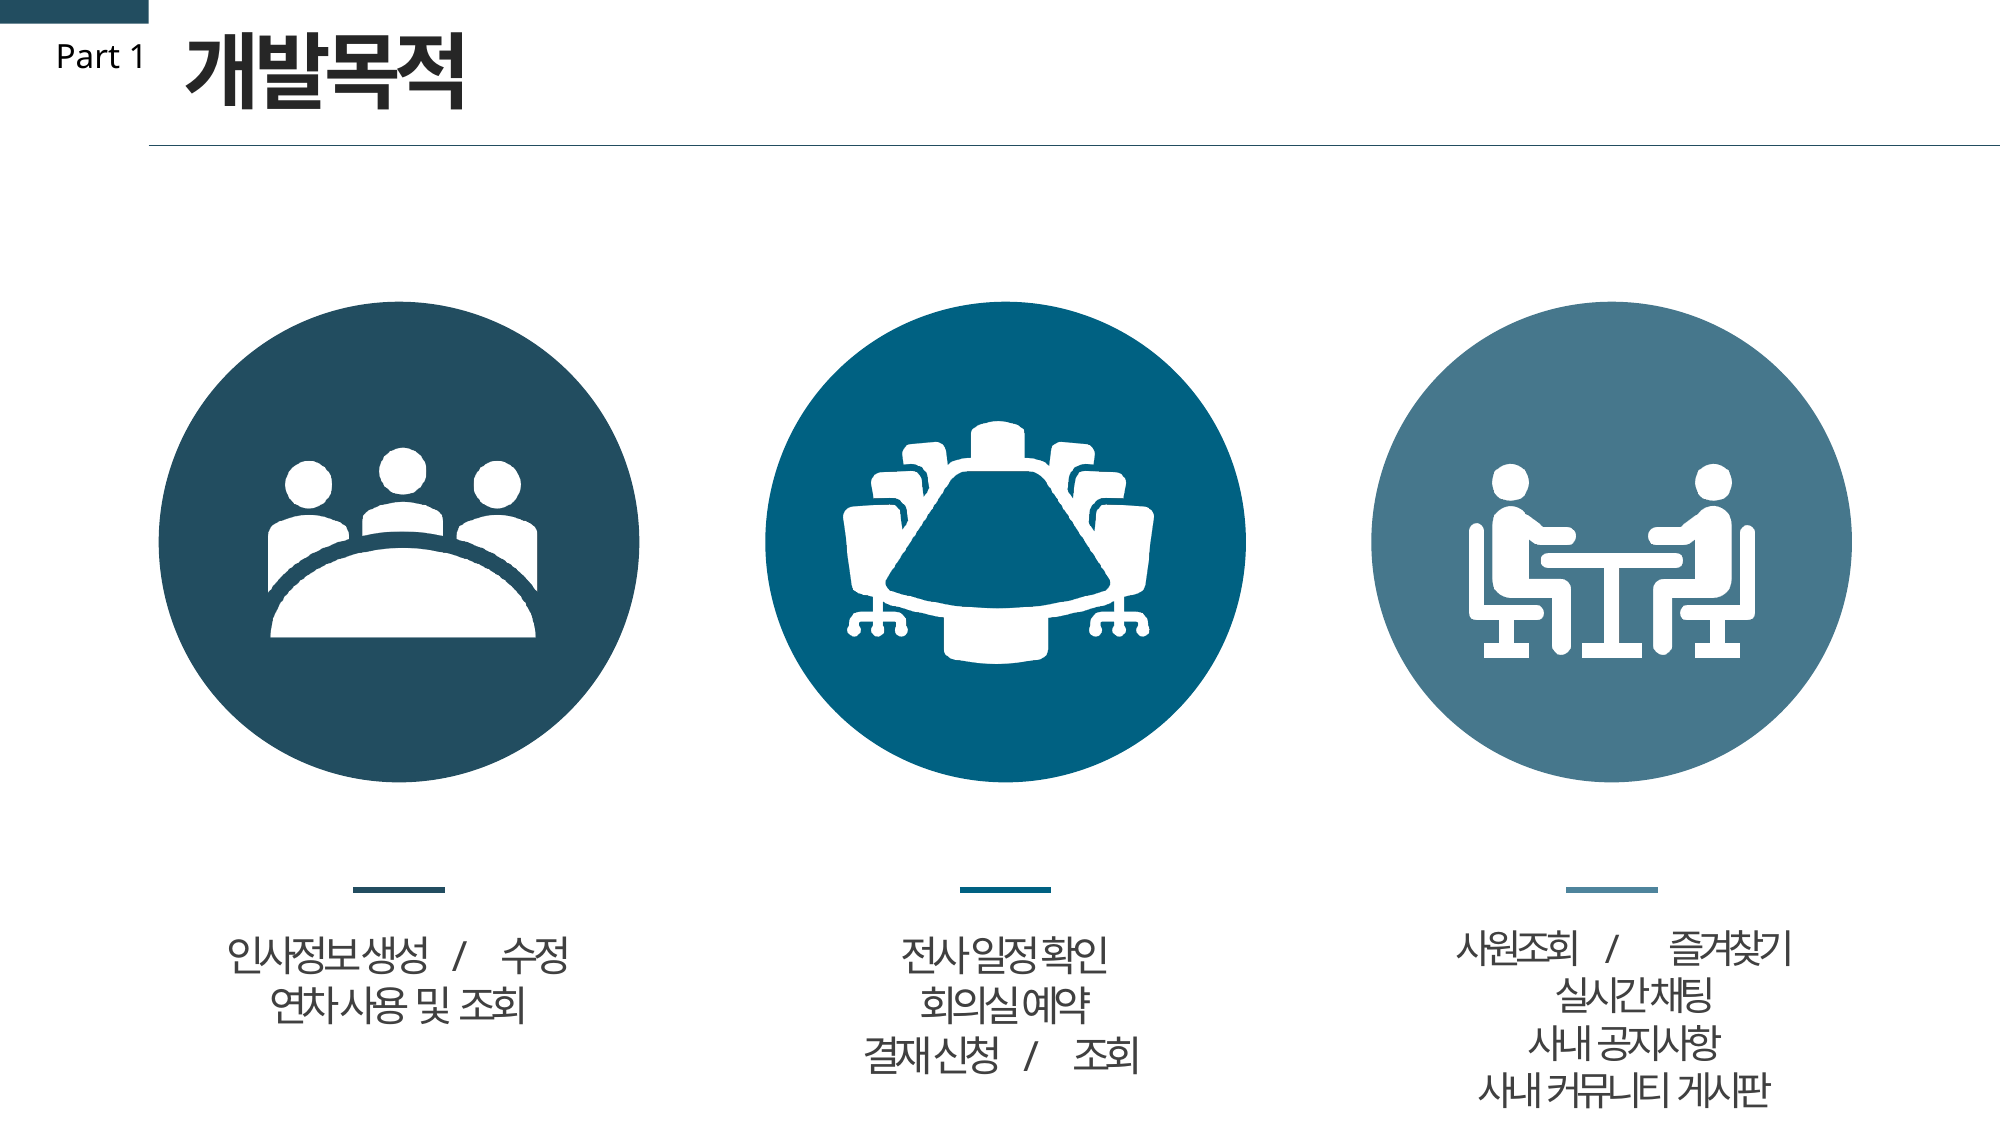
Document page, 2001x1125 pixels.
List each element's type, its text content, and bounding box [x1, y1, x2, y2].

text_box [157, 300, 641, 784]
text_box [1370, 381, 1431, 703]
text_box Part 1 [40, 28, 163, 83]
text_box 사원조회 / 즐겨찾기 실시간 채팅 사내 공지사항 사내 커뮤니티 게시판 [1342, 916, 1908, 1125]
picture [1431, 380, 1792, 740]
picture [844, 422, 1153, 663]
text_box [1432, 300, 1791, 380]
text_box 인사정보 생성 / 수정 연차 사용 및 조회 [211, 922, 587, 1038]
text_box [1792, 381, 1854, 703]
picture [241, 380, 564, 704]
text_box 전사 일정 확인 회의실 예약 결재 신청 / 조회 [847, 922, 1164, 1088]
text_box [764, 300, 1247, 784]
text_box [0, 0, 150, 25]
text_box [1473, 740, 1750, 784]
text_box 개발목적 [169, 11, 487, 127]
